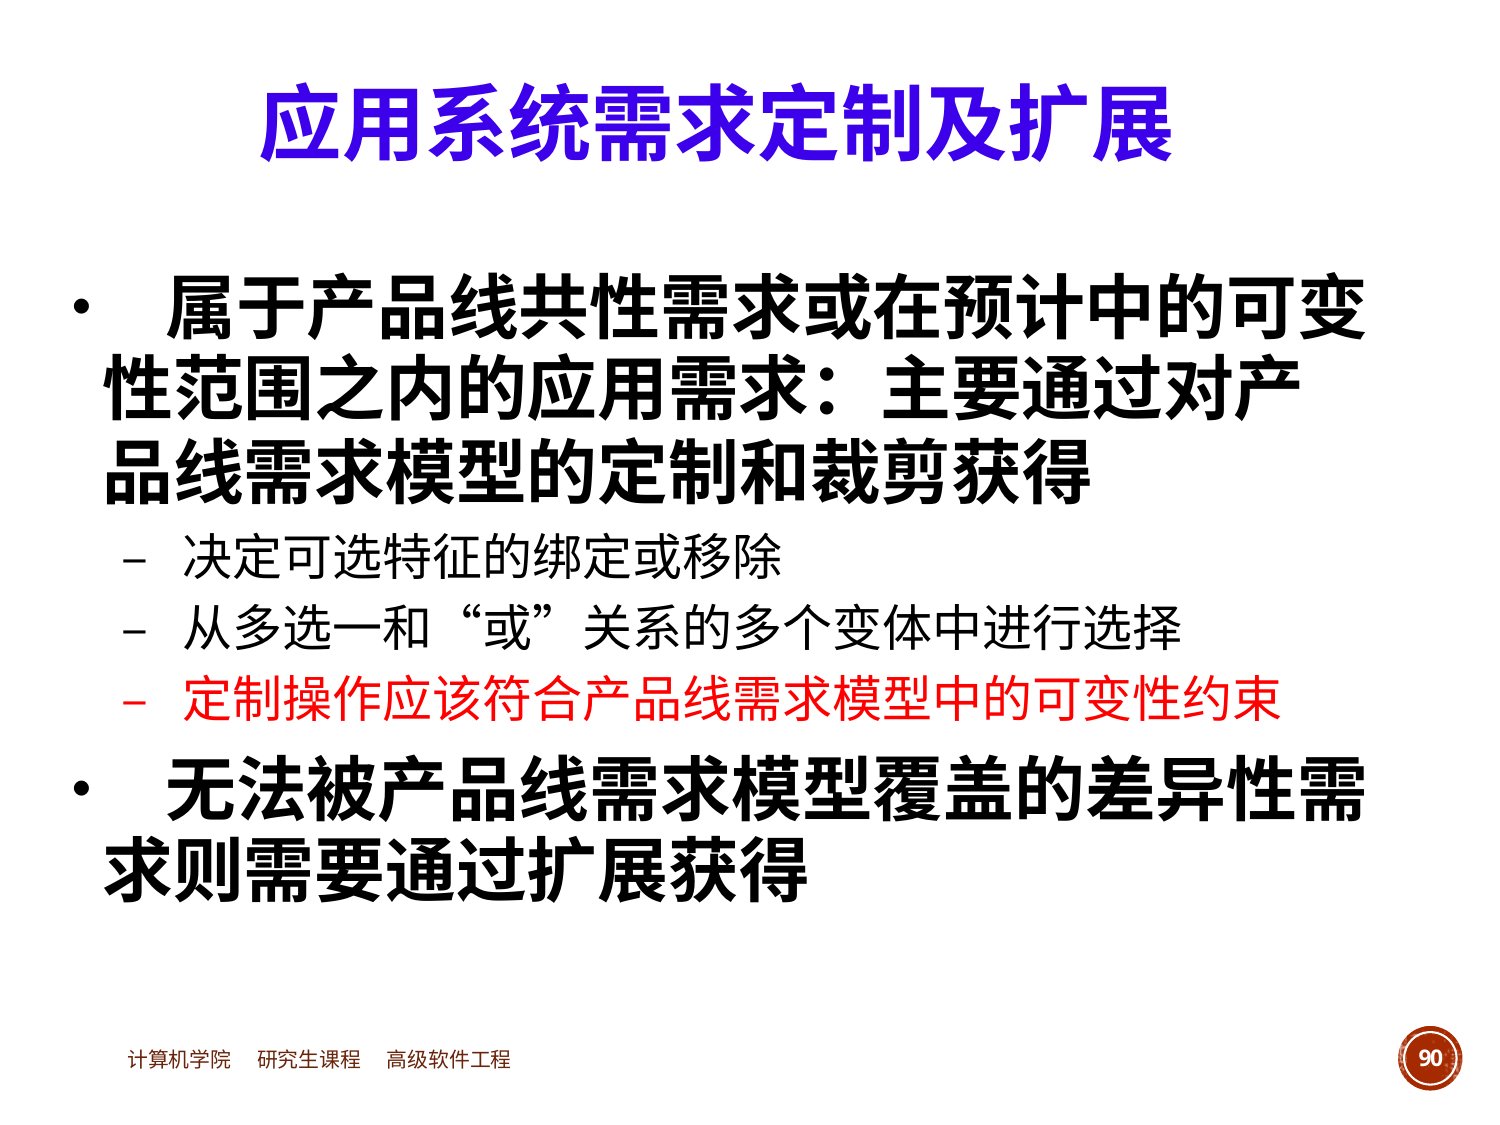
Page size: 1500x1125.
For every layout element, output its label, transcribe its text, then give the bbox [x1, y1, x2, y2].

text_box 应用系统需求定制及扩展 • 属于产品线共性需求或在预计中的可变 性范围之内的应用需求：主要通过对产 品线需求模型的定制和裁剪获得 – 决定可选特征的绑定或移除 – 从多选一和“或”关系的多个变体中进行选择 – 定制操作应该符合产品线需求模型中的可变性约束 • 无法被产品线需求模型覆盖的差异性需 求则需要通过扩展获得 [46, 62, 1369, 918]
slide_number 90 [1391, 1028, 1471, 1089]
footer 计算机学院 研究生课程 高级软件工程 [112, 1028, 891, 1089]
